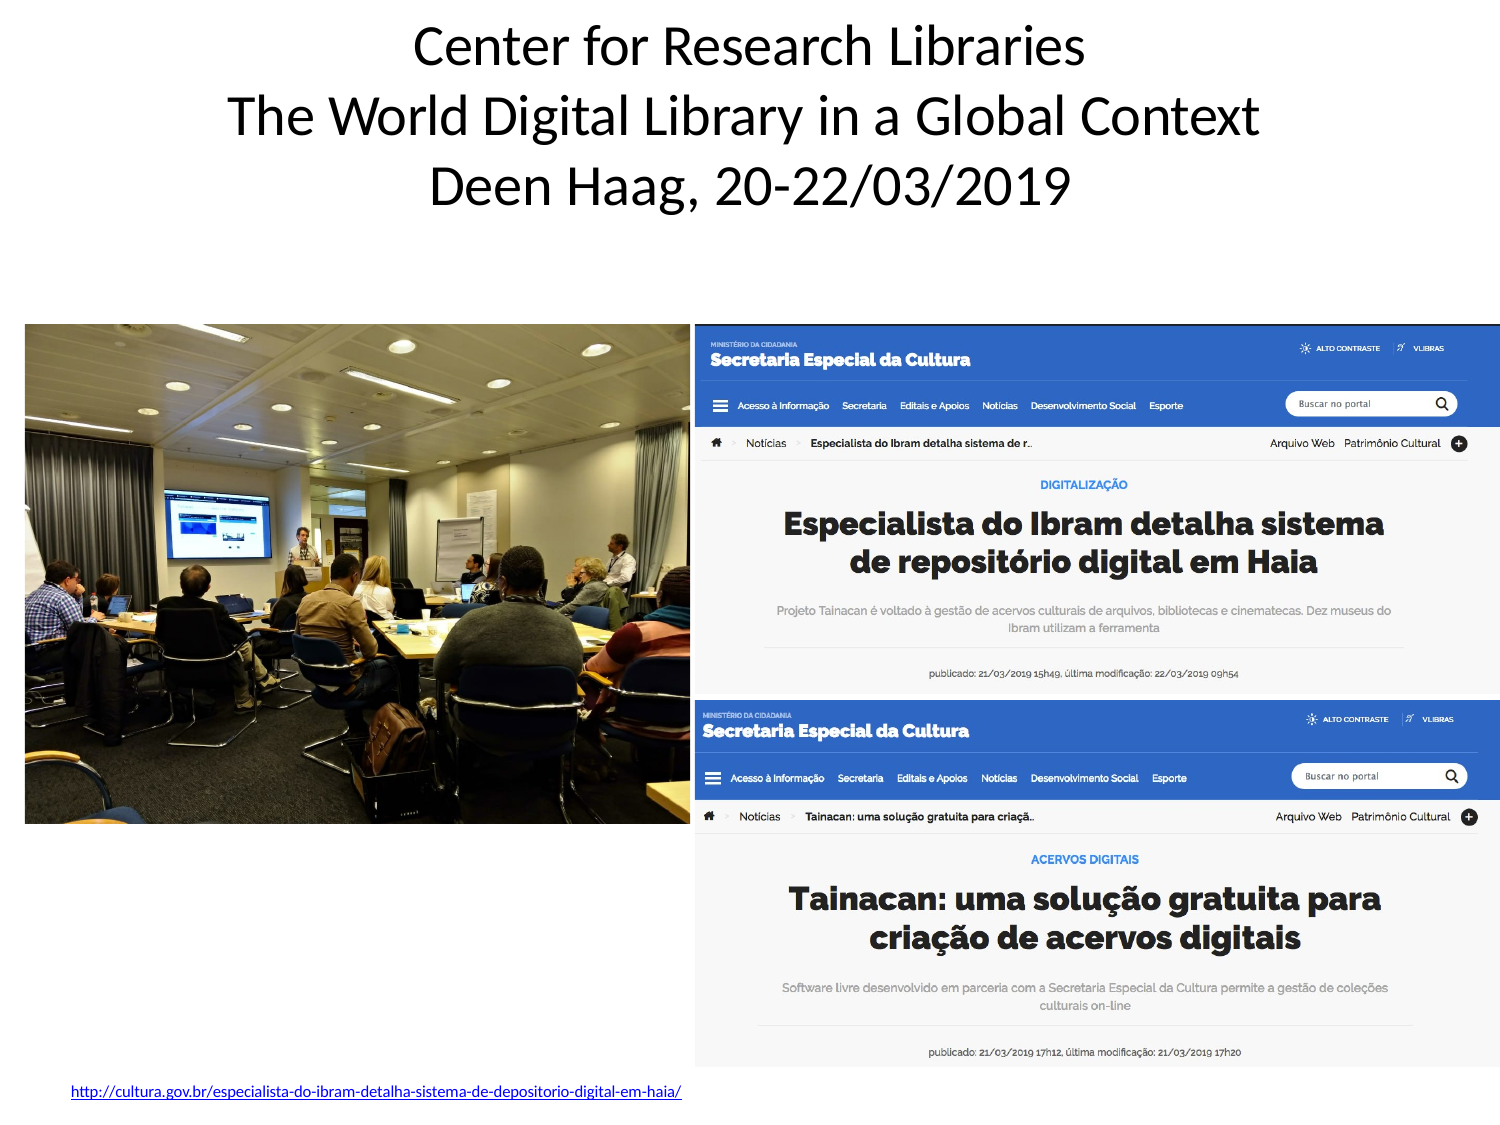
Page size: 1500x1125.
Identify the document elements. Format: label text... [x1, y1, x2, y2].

text_box [694, 324, 1500, 694]
text_box [24, 324, 691, 824]
text_box http://cultura.gov.br/especialista-do-ibram-detalha-sistema-de-depositorio-digital-em-haia/ [68, 1078, 702, 1101]
title Center for Research Libraries The World Digital Library in a Global Context Deen Haag, 20-22/03/2019 [224, 5, 1276, 218]
text_box [694, 700, 1500, 1068]
